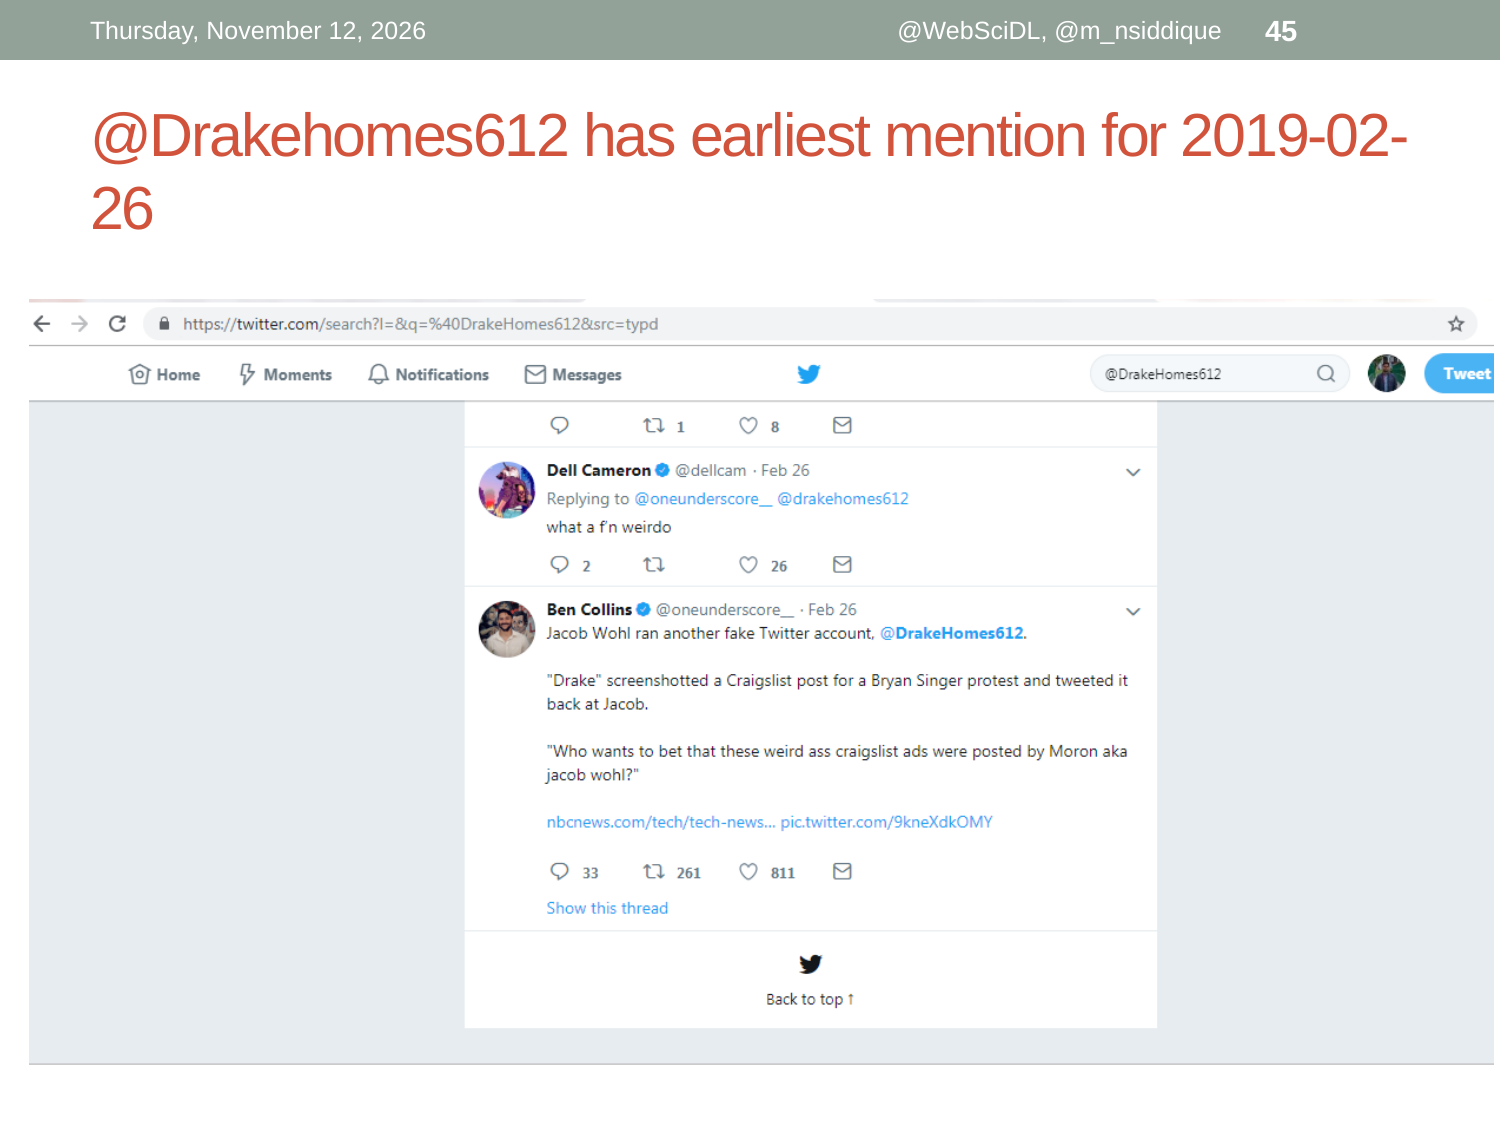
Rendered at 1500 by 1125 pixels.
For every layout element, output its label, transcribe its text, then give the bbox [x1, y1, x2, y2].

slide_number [75, 3, 550, 57]
slide_number 45 [1250, 3, 1425, 57]
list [29, 299, 1495, 1066]
footer @WebSciDL, @m_nsiddique [562, 3, 1238, 57]
title @Drakehomes612 has earliest mention for 2019-02-26 [75, 87, 1425, 250]
